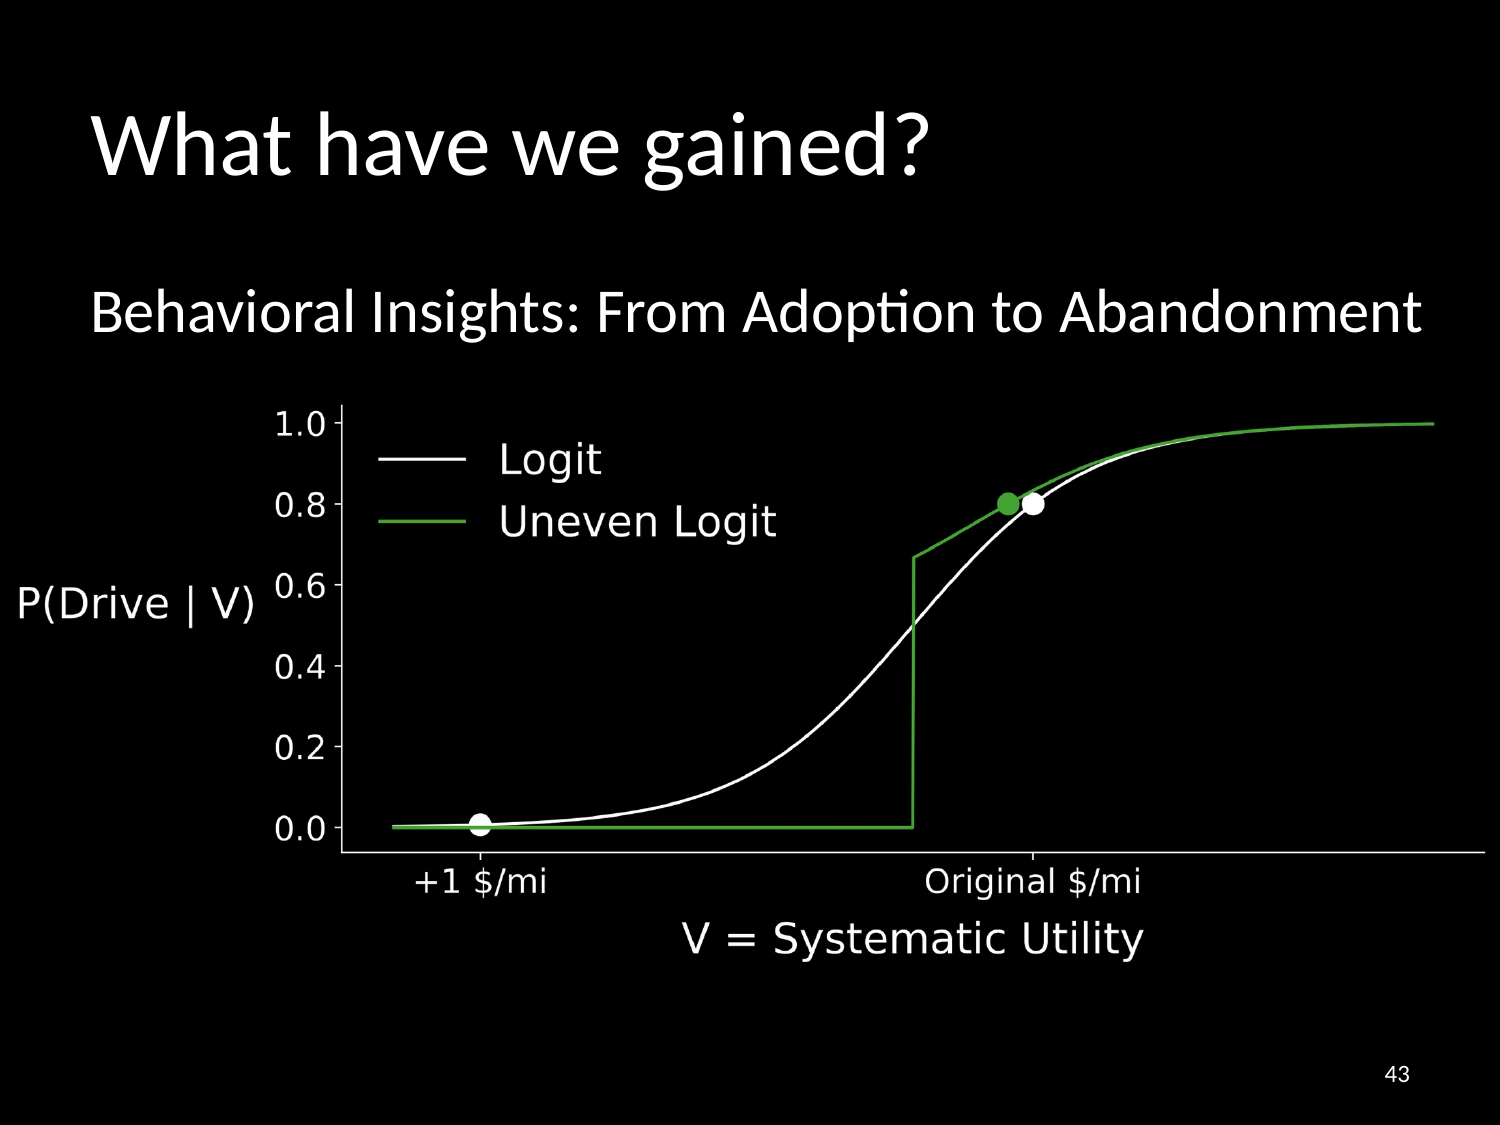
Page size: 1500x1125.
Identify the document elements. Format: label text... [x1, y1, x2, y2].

picture [0, 387, 1500, 977]
list Behavioral Insights: From Adoption to Abandonment [75, 262, 1461, 385]
title What have we gained? [75, 45, 1425, 233]
slide_number 43 [1074, 1042, 1425, 1103]
